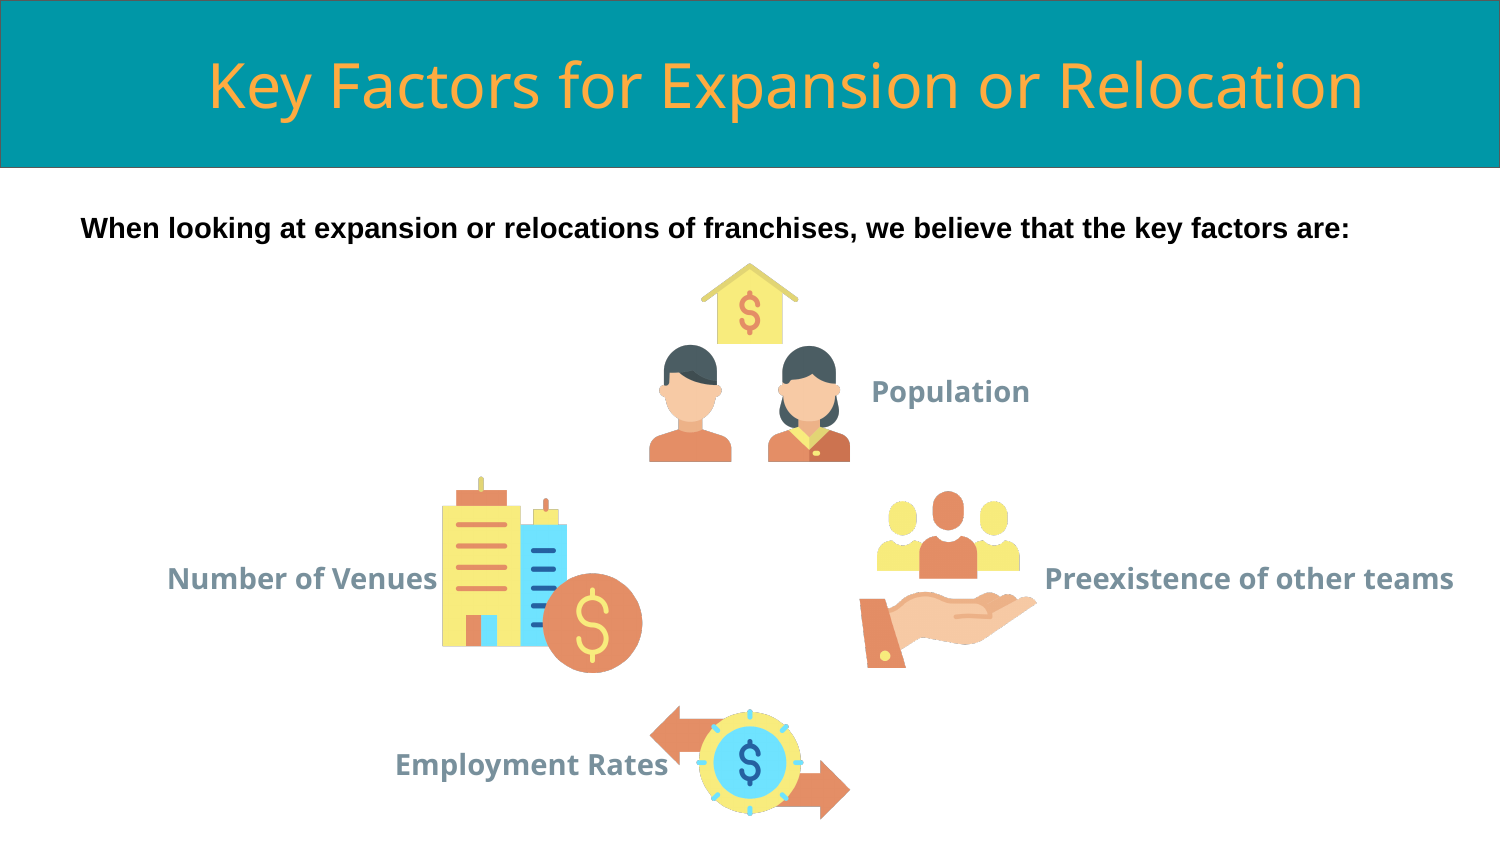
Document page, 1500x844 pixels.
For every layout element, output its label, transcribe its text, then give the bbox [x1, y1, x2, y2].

picture [435, 256, 1049, 844]
list When looking at expansion or relocations of franchises, we believe that the key factors are: [65, 189, 1435, 344]
text_box Number of Venues [151, 545, 430, 615]
text_box Preexistence of other teams [1053, 545, 1500, 615]
text_box Employment Rates [379, 730, 638, 800]
text_box Key Factors for Expansion or Relocation [0, 0, 1500, 168]
text_box Population [860, 357, 1432, 466]
